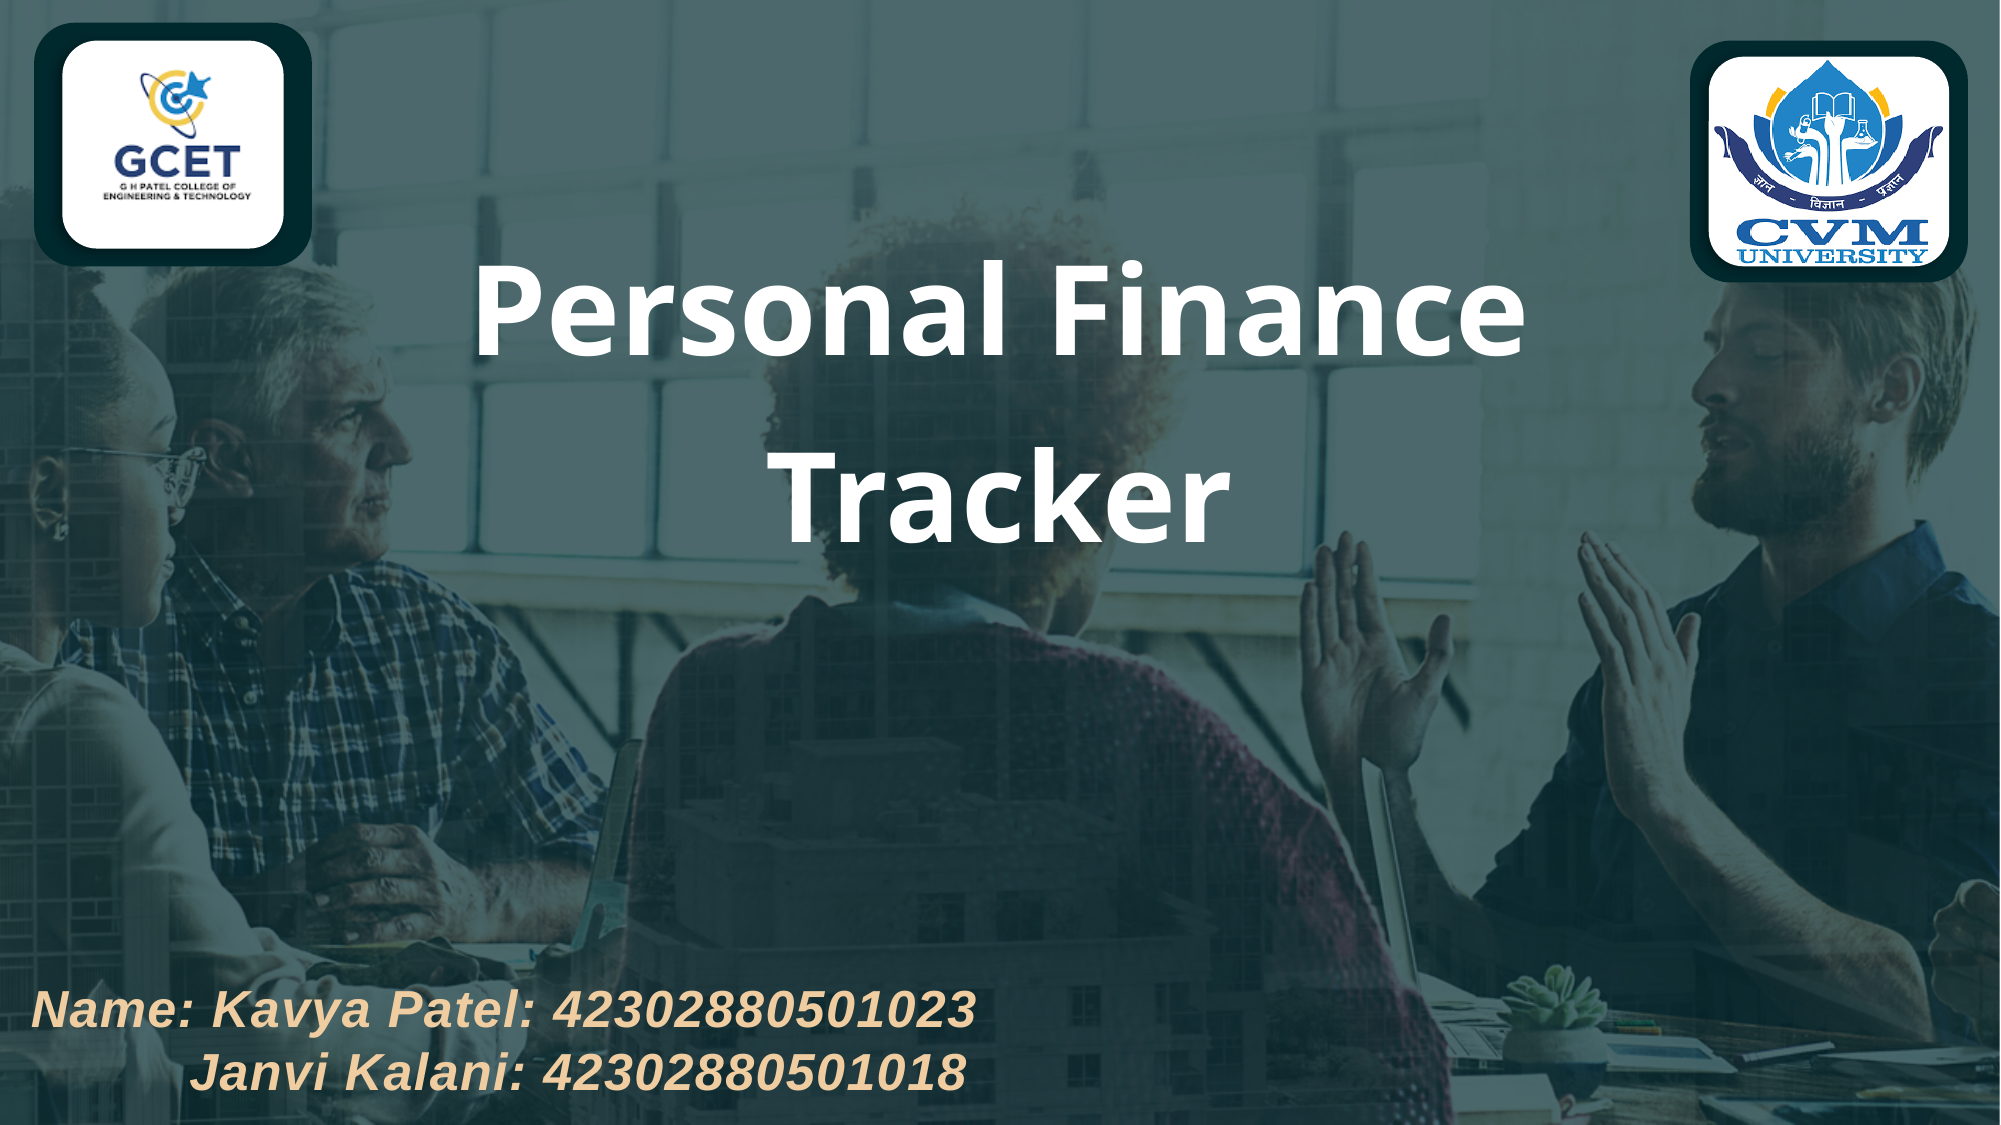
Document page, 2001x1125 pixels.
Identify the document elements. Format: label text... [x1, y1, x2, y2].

text_box [0, 0, 2000, 1125]
picture [1708, 56, 1950, 267]
text_box [1688, 39, 1969, 284]
text_box [33, 21, 313, 268]
title Personal Finance Tracker [249, 416, 1750, 576]
picture [62, 40, 284, 249]
text_box Name: Kavya Patel: 42302880501023 Janvi Kalani: 42302880501018 [16, 968, 1021, 1109]
